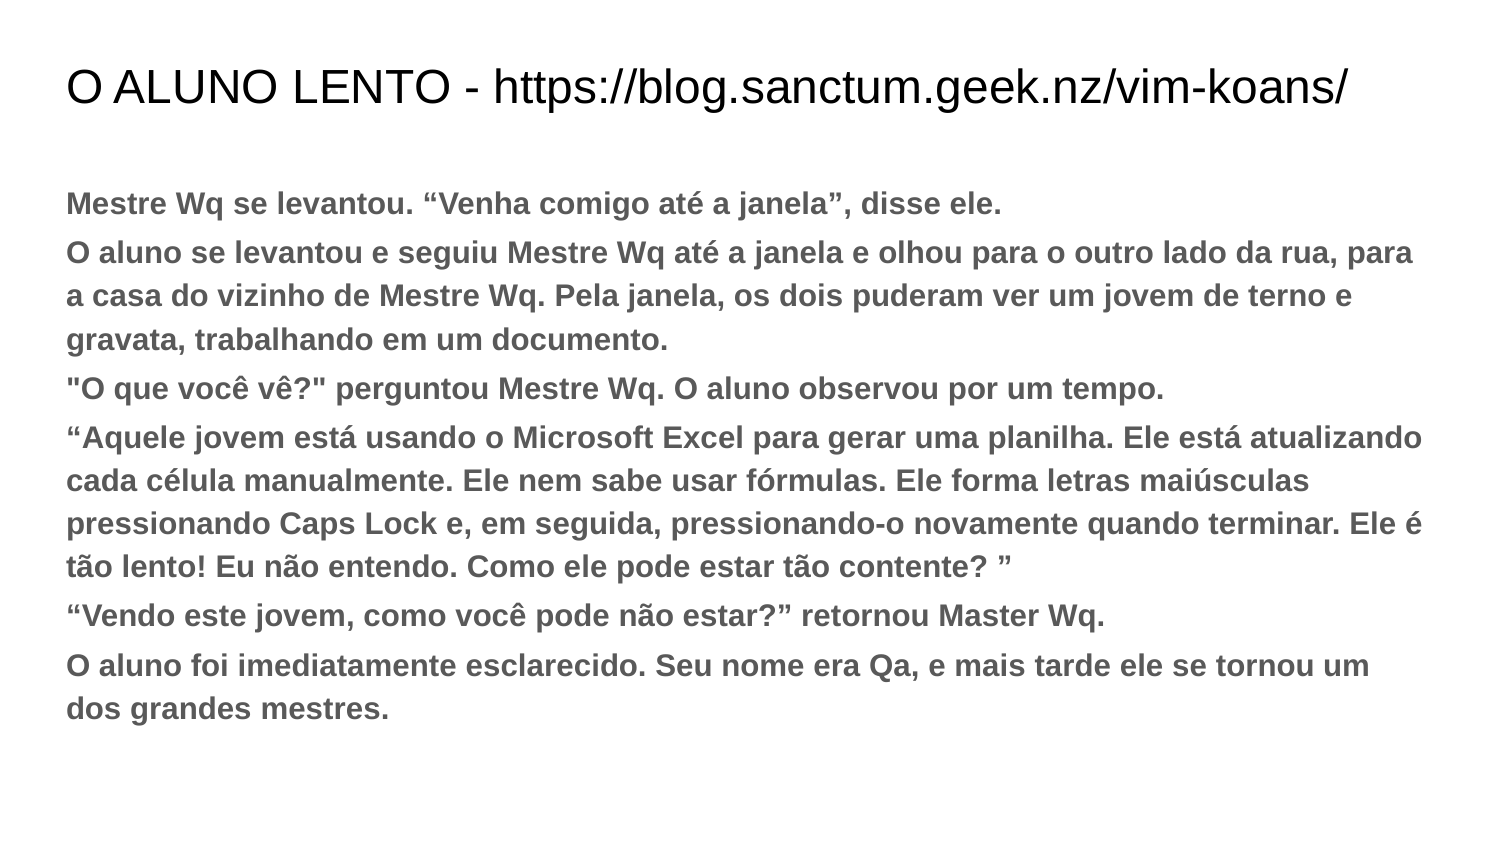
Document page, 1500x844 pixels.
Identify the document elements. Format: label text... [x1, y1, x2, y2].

list Mestre Wq se levantou. “Venha comigo até a janela”, disse ele. O aluno se levantou e seguiu Mestre Wq até a janela e olhou para o outro lado da rua, para a casa do vizinho de Mestre Wq. Pela janela, os dois puderam ver um jovem de terno e gravata, trabalhando em um documento. "O que você vê?" perguntou Mestre Wq. O aluno observou por um tempo. “Aquele jovem está usando o Microsoft Excel para gerar uma planilha. Ele está atualizando cada célula manualmente. Ele nem sabe usar fórmulas. Ele forma letras maiúsculas pressionando Caps Lock e, em seguida, pressionando-o novamente quando terminar. Ele é tão lento! Eu não entendo. Como ele pode estar tão contente? ” “Vendo este jovem, como você pode não estar?” retornou Master Wq. O aluno foi imediatamente esclarecido. Seu nome era Qa, e mais tarde ele se tornou um dos grandes mestres. [51, 162, 1449, 783]
title O ALUNO LENTO - https://blog.sanctum.geek.nz/vim-koans/ [51, 40, 1449, 134]
